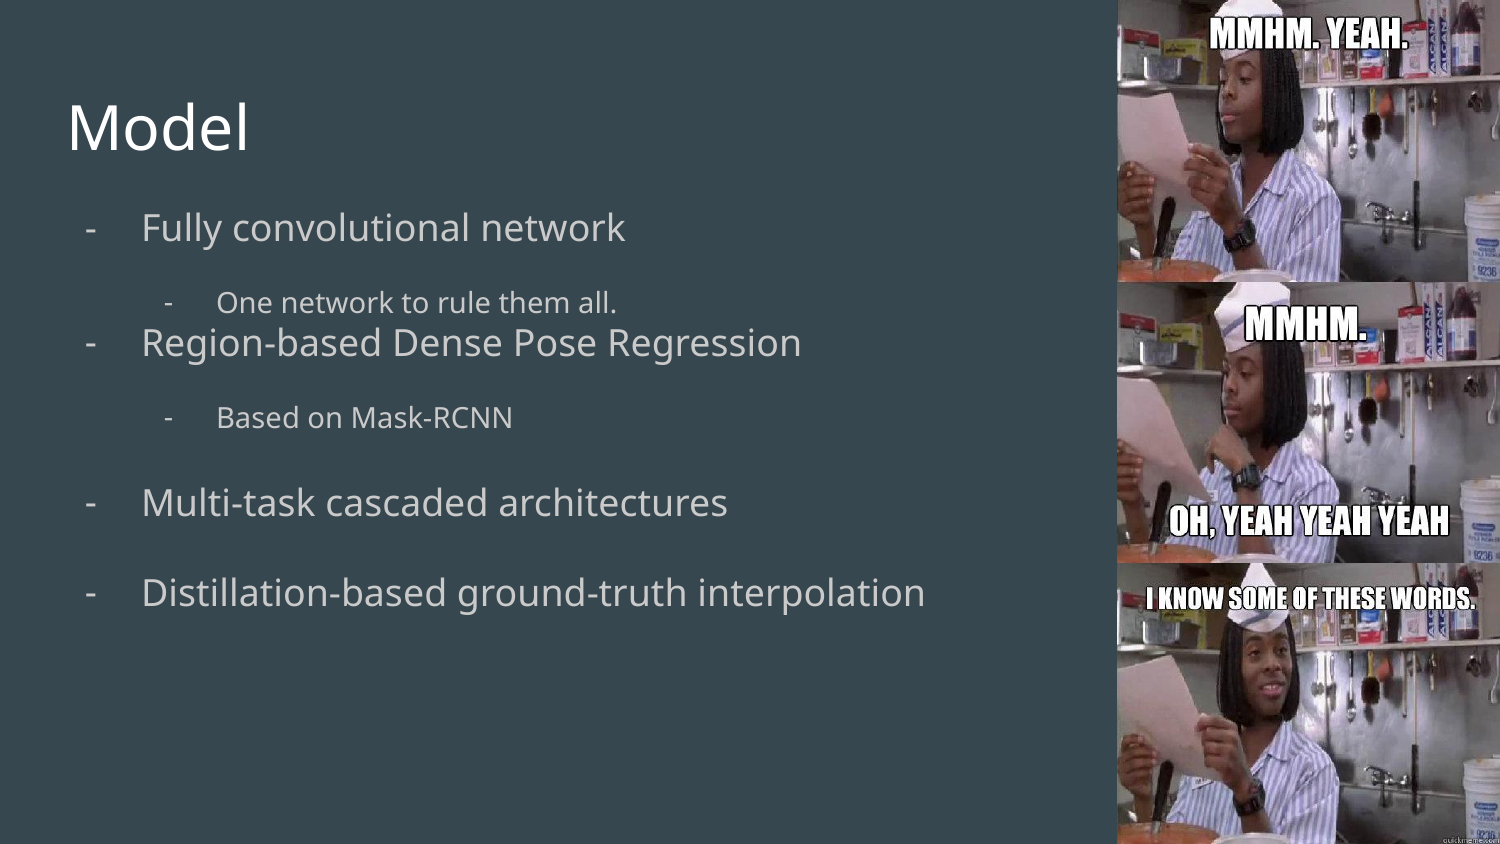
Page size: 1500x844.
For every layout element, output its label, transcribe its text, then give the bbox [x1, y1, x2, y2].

title Model [51, 72, 1111, 167]
list Fully convolutional network One network to rule them all. Region-based Dense Pose Regression Based on Mask-RCNN Multi-task cascaded architectures Distillation-based ground-truth interpolation [51, 189, 1033, 750]
picture [1116, 0, 1500, 844]
